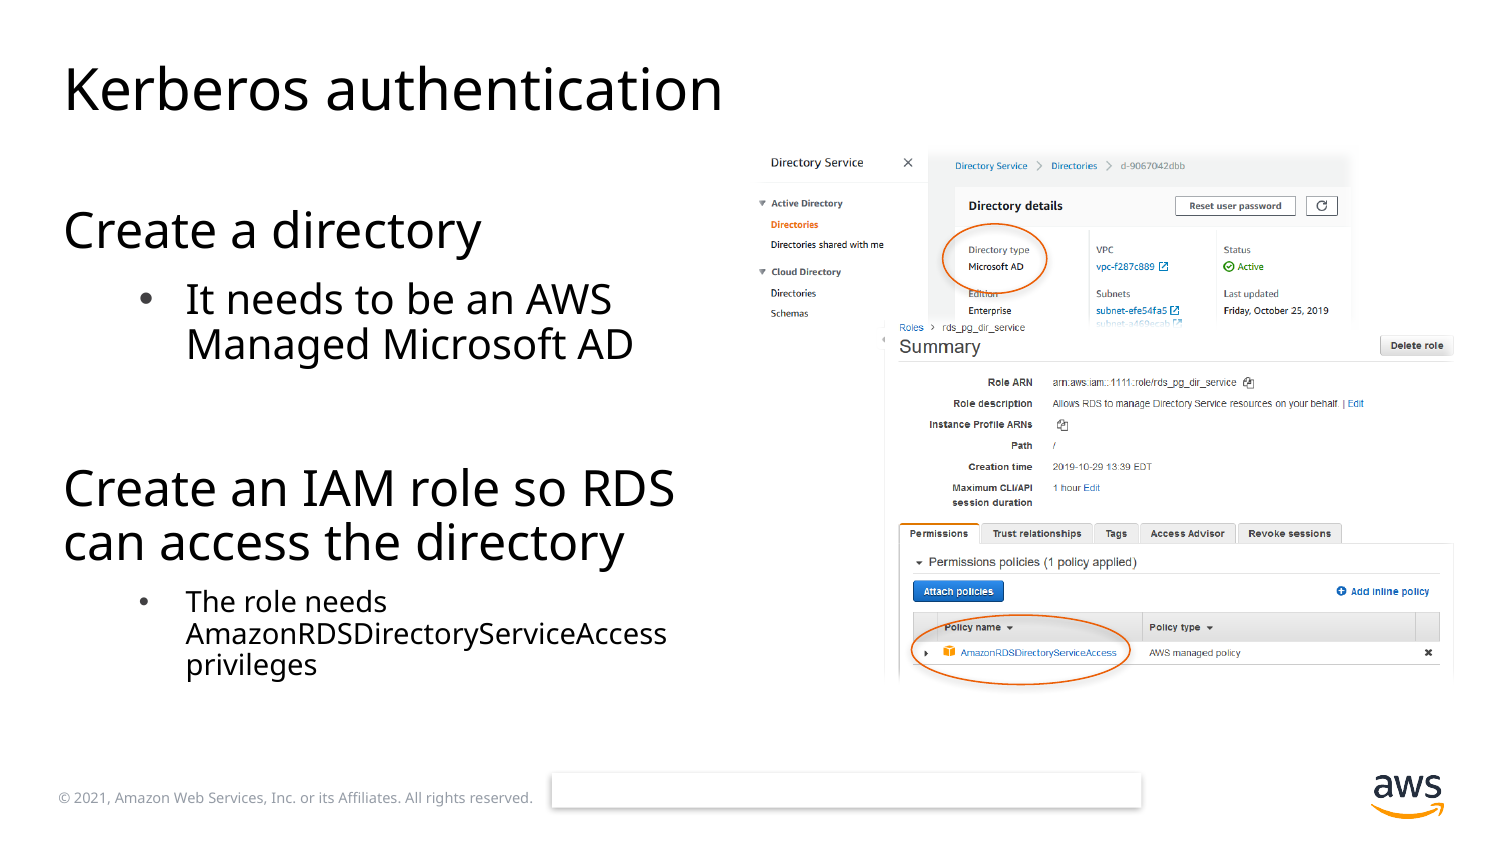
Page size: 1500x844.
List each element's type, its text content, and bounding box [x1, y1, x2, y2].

list Create a directory It needs to be an AWS Managed Microsoft AD Create an IAM role so RDS can access the directory The role needs AmazonRDSDirectoryServiceAccess privileges [33, 181, 767, 777]
picture [749, 145, 1460, 685]
title Kerberos authentication [33, 35, 810, 181]
picture [1371, 775, 1444, 819]
